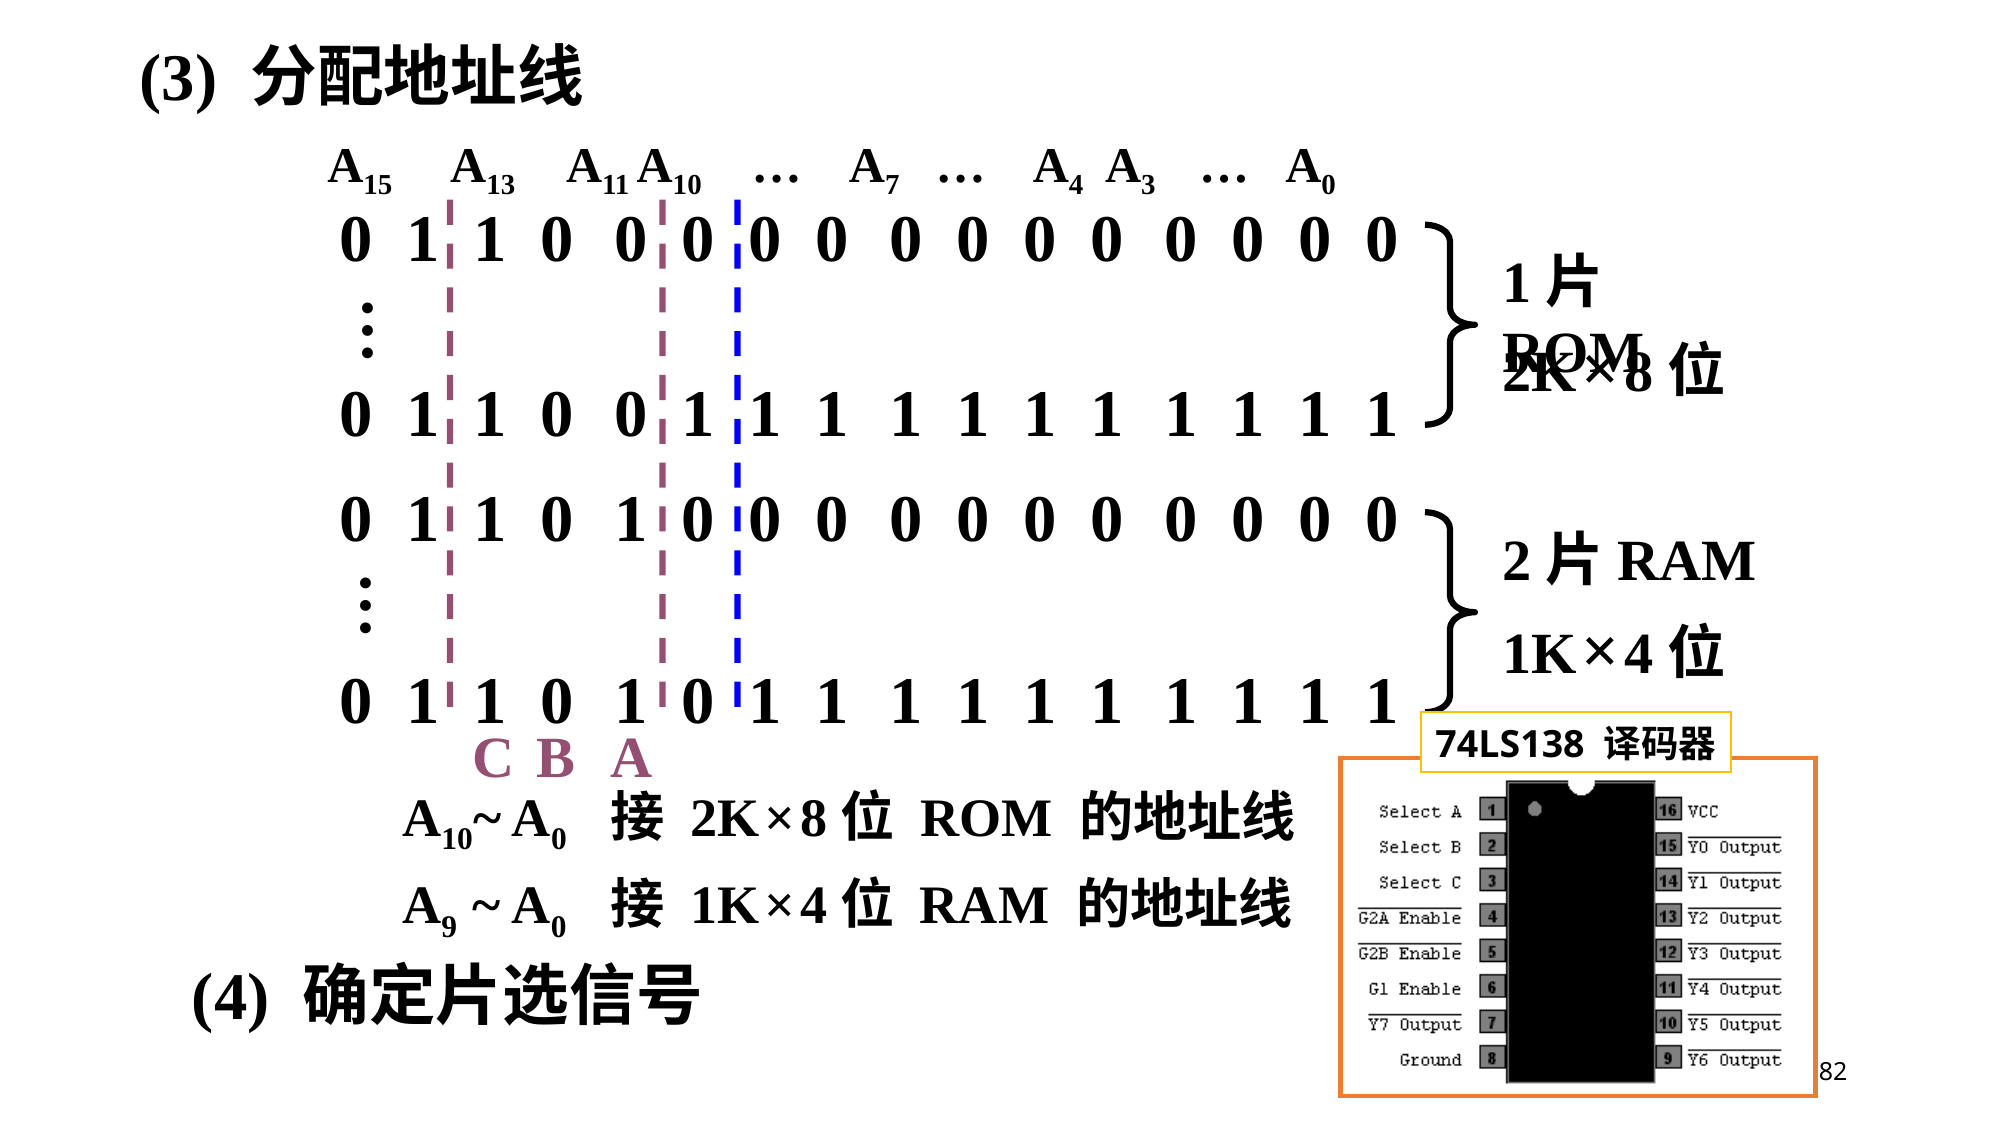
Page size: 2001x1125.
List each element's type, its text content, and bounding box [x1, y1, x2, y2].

picture [1342, 760, 1814, 1094]
text_box (3) 分配地址线 [125, 26, 1425, 121]
text_box (4) 确定片选信号 [177, 945, 848, 1040]
slide_number 82 [1412, 1042, 1863, 1103]
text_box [449, 745, 675, 798]
text_box 74LS138 译码器 [1420, 745, 1732, 760]
text_box A10~ A0 接 2K × 8位 ROM 的地址线 [387, 774, 1338, 862]
text_box A9 ~ A0 接 1K × 4位 RAM 的地址线 [387, 862, 1338, 951]
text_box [312, 124, 1838, 745]
